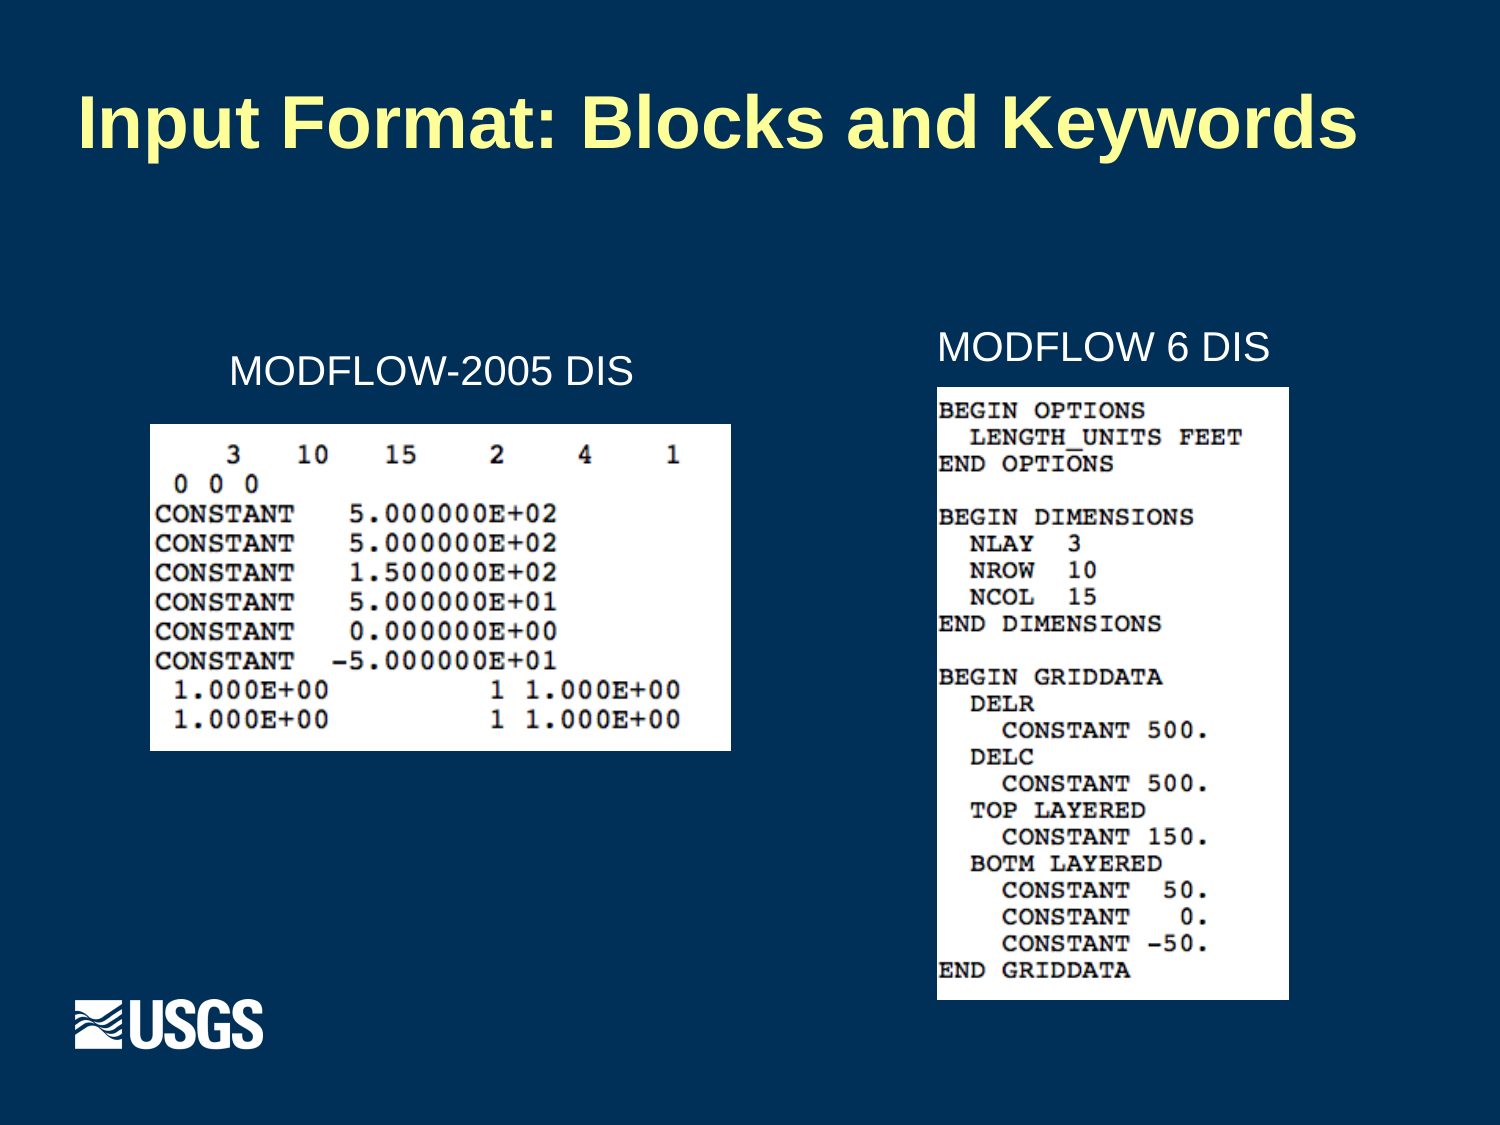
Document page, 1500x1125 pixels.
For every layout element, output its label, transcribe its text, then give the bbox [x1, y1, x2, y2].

text_box MODFLOW-2005 DIS [214, 336, 650, 402]
title Input Format: Blocks and Keywords [62, 24, 1425, 213]
text_box MODFLOW 6 DIS [922, 312, 1286, 378]
picture [149, 424, 731, 751]
picture [937, 387, 1289, 1000]
